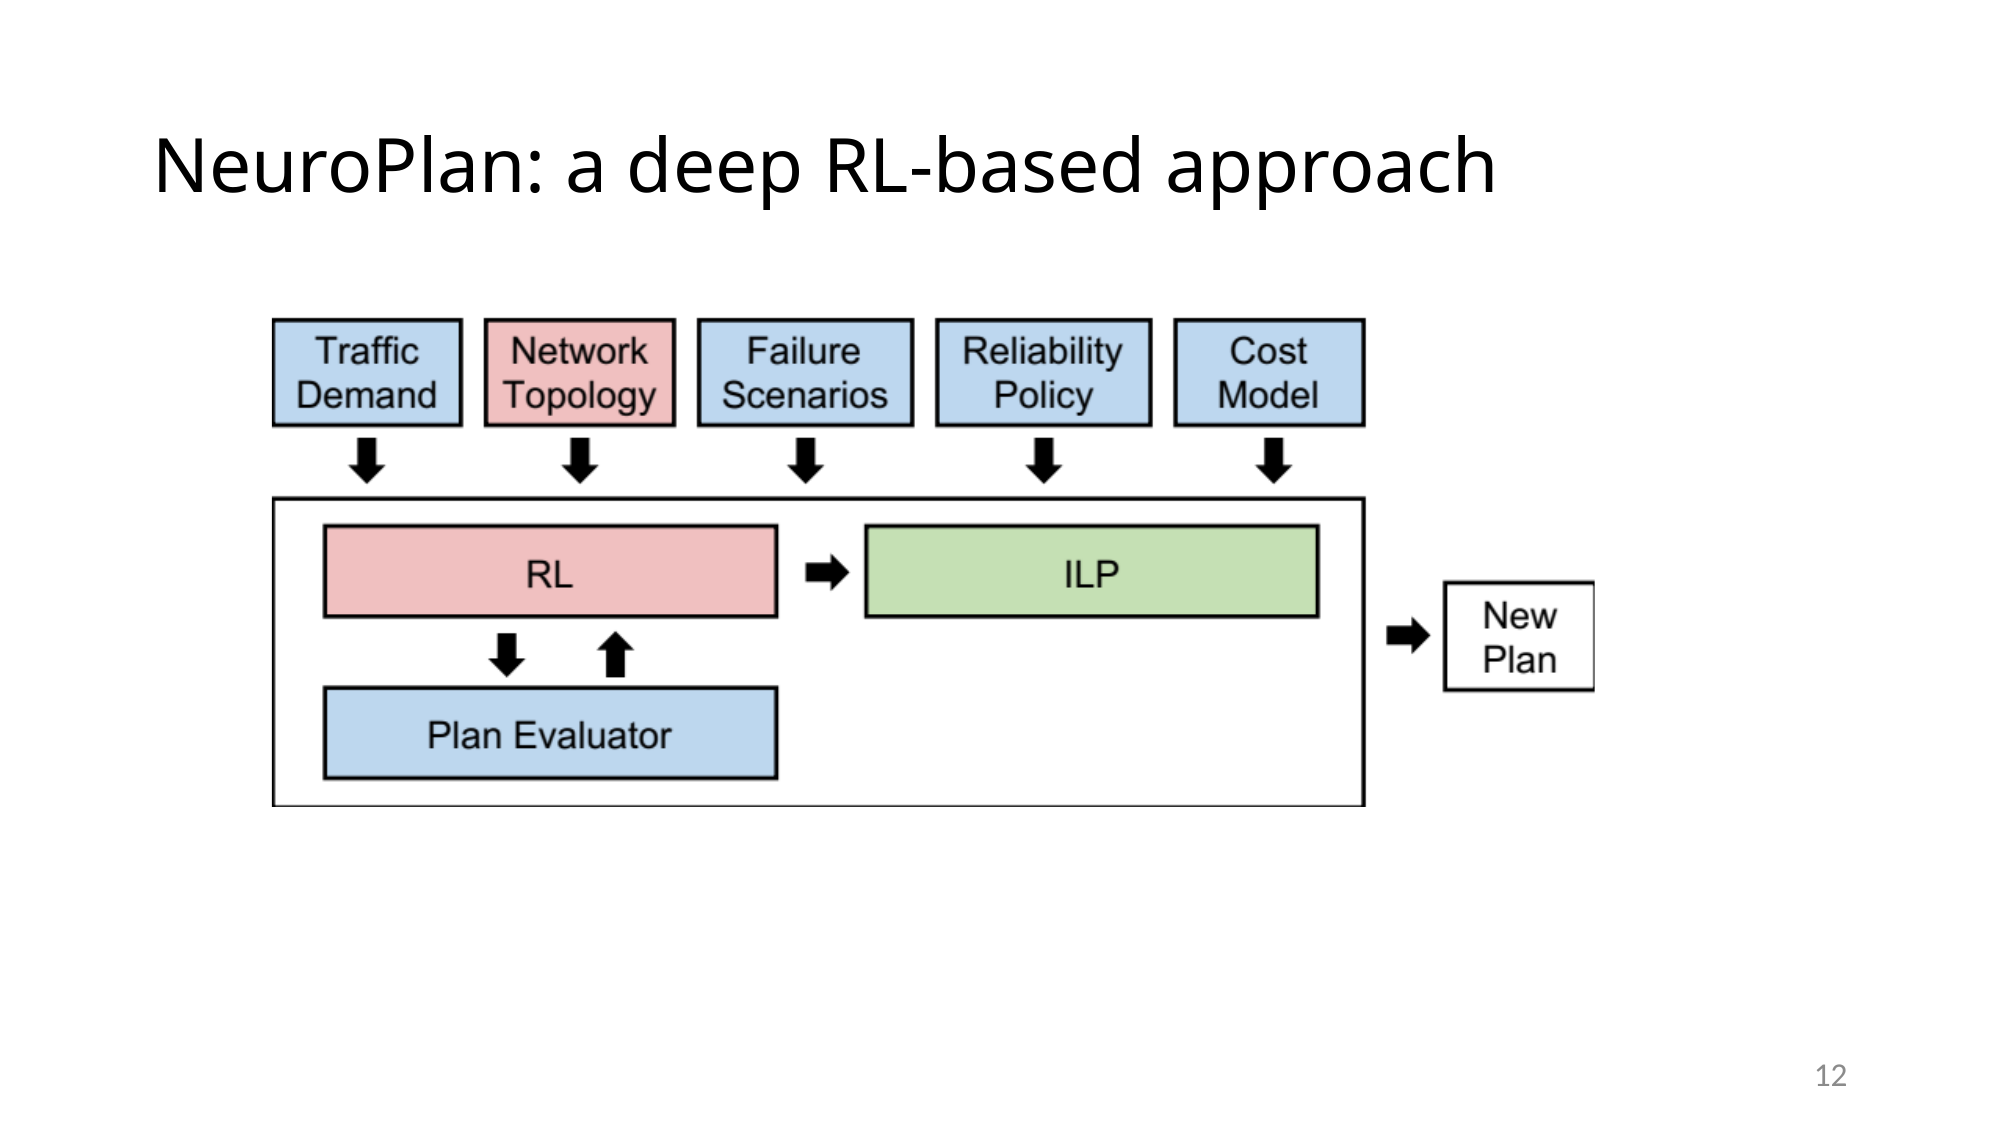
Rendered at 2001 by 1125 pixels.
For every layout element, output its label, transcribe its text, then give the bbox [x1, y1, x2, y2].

picture [271, 312, 1595, 807]
slide_number 12 [1412, 1042, 1863, 1103]
title NeuroPlan: a deep RL-based approach [137, 59, 1863, 278]
